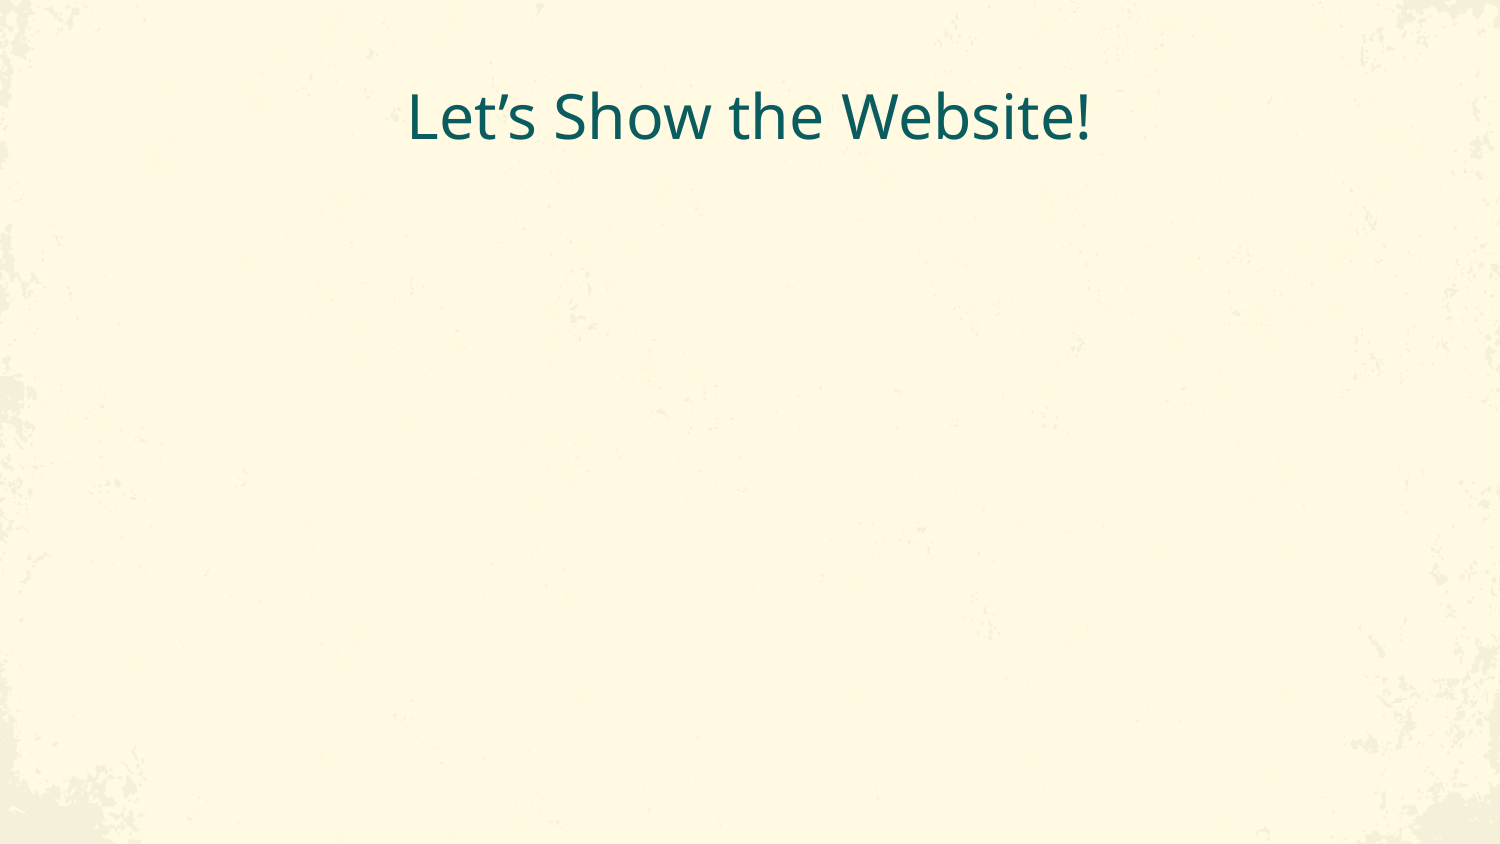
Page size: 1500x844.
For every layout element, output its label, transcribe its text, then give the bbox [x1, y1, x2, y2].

title Let’s Show the Website! [118, 70, 1382, 150]
